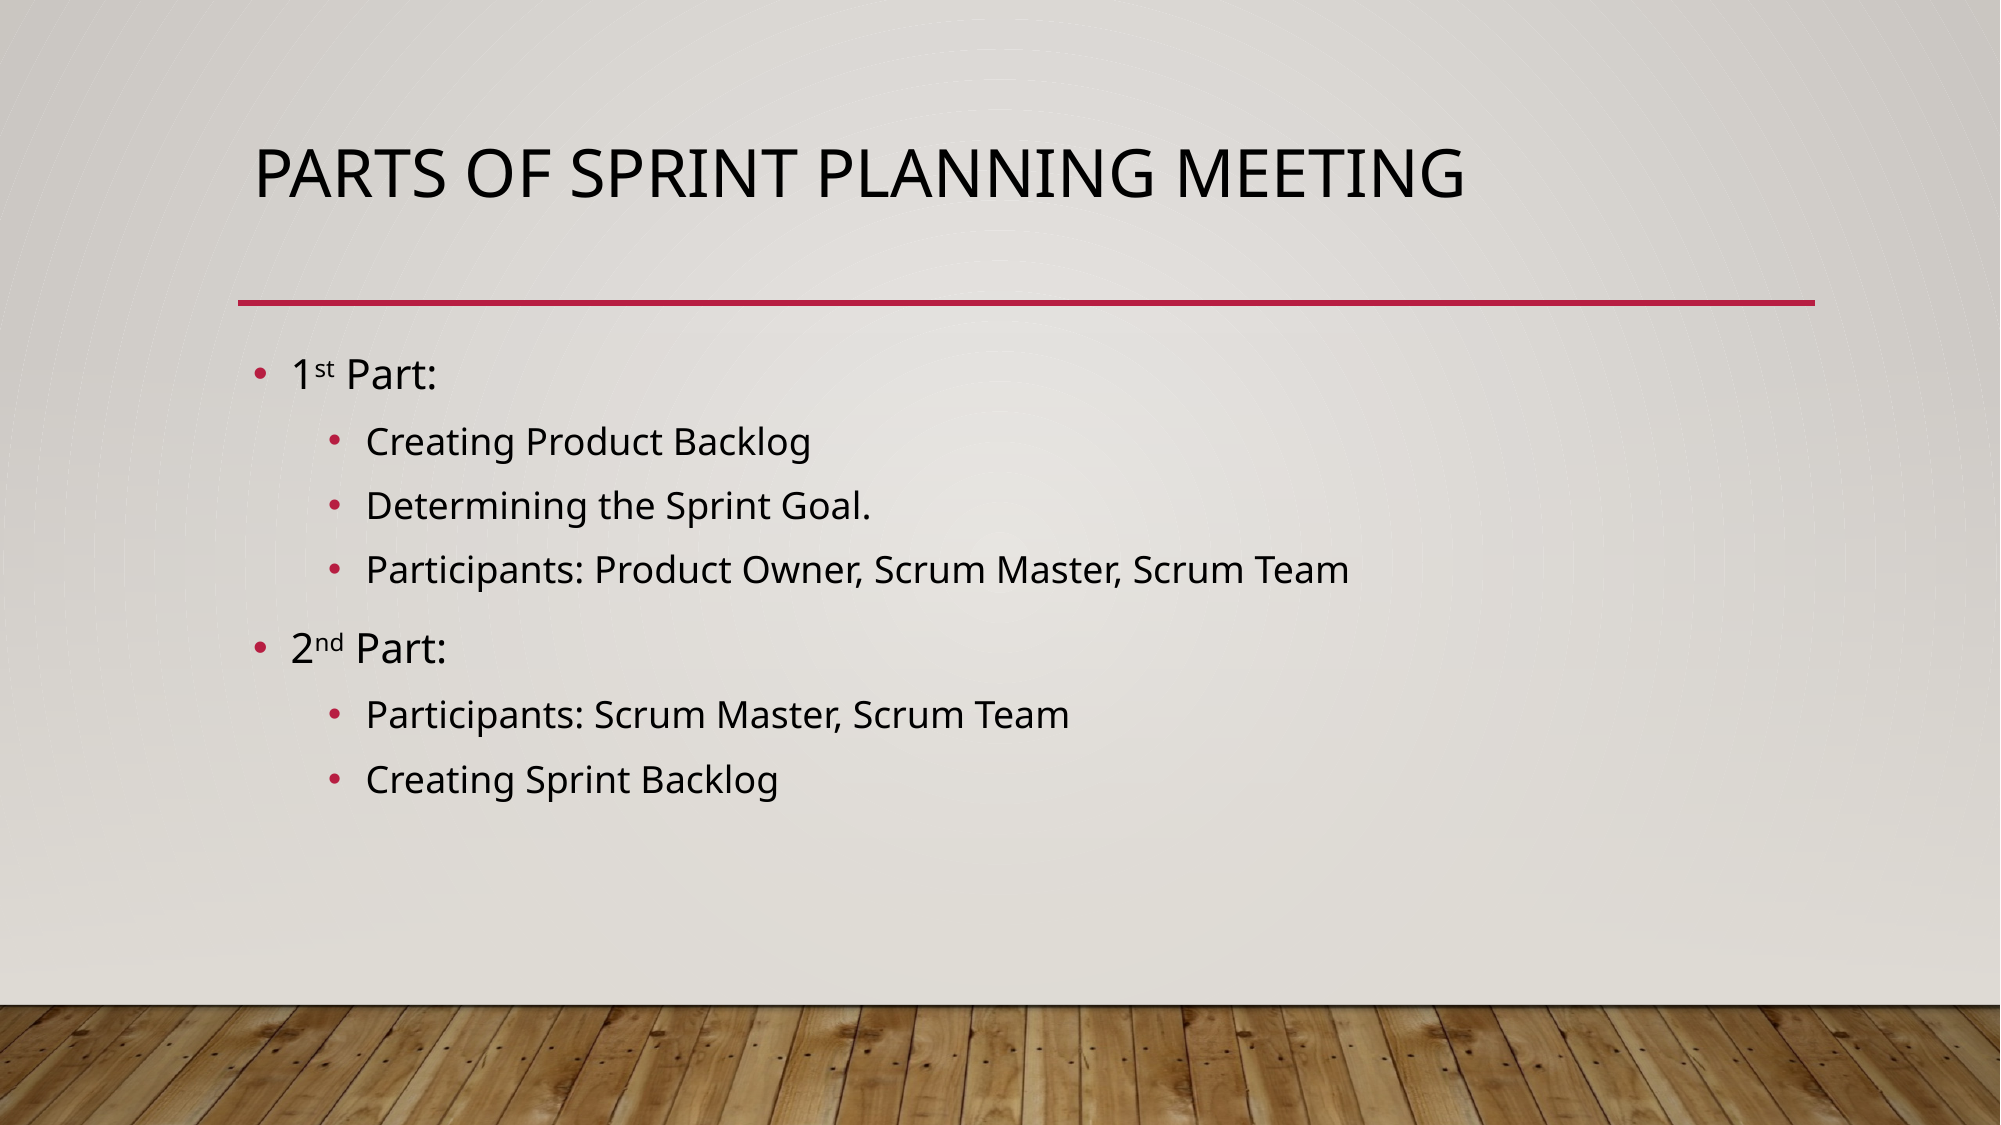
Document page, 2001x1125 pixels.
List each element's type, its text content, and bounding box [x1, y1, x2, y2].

title Parts of Sprint Planning Meeting [238, 131, 1814, 305]
picture [0, 1005, 2000, 1125]
list 1st Part: Creating Product Backlog Determining the Sprint Goal. Participants: Product Owner, Scrum Master, Scrum Team 2nd Part: Participants: Scrum Master, Scrum Team Creating Sprint Backlog [238, 330, 1814, 897]
